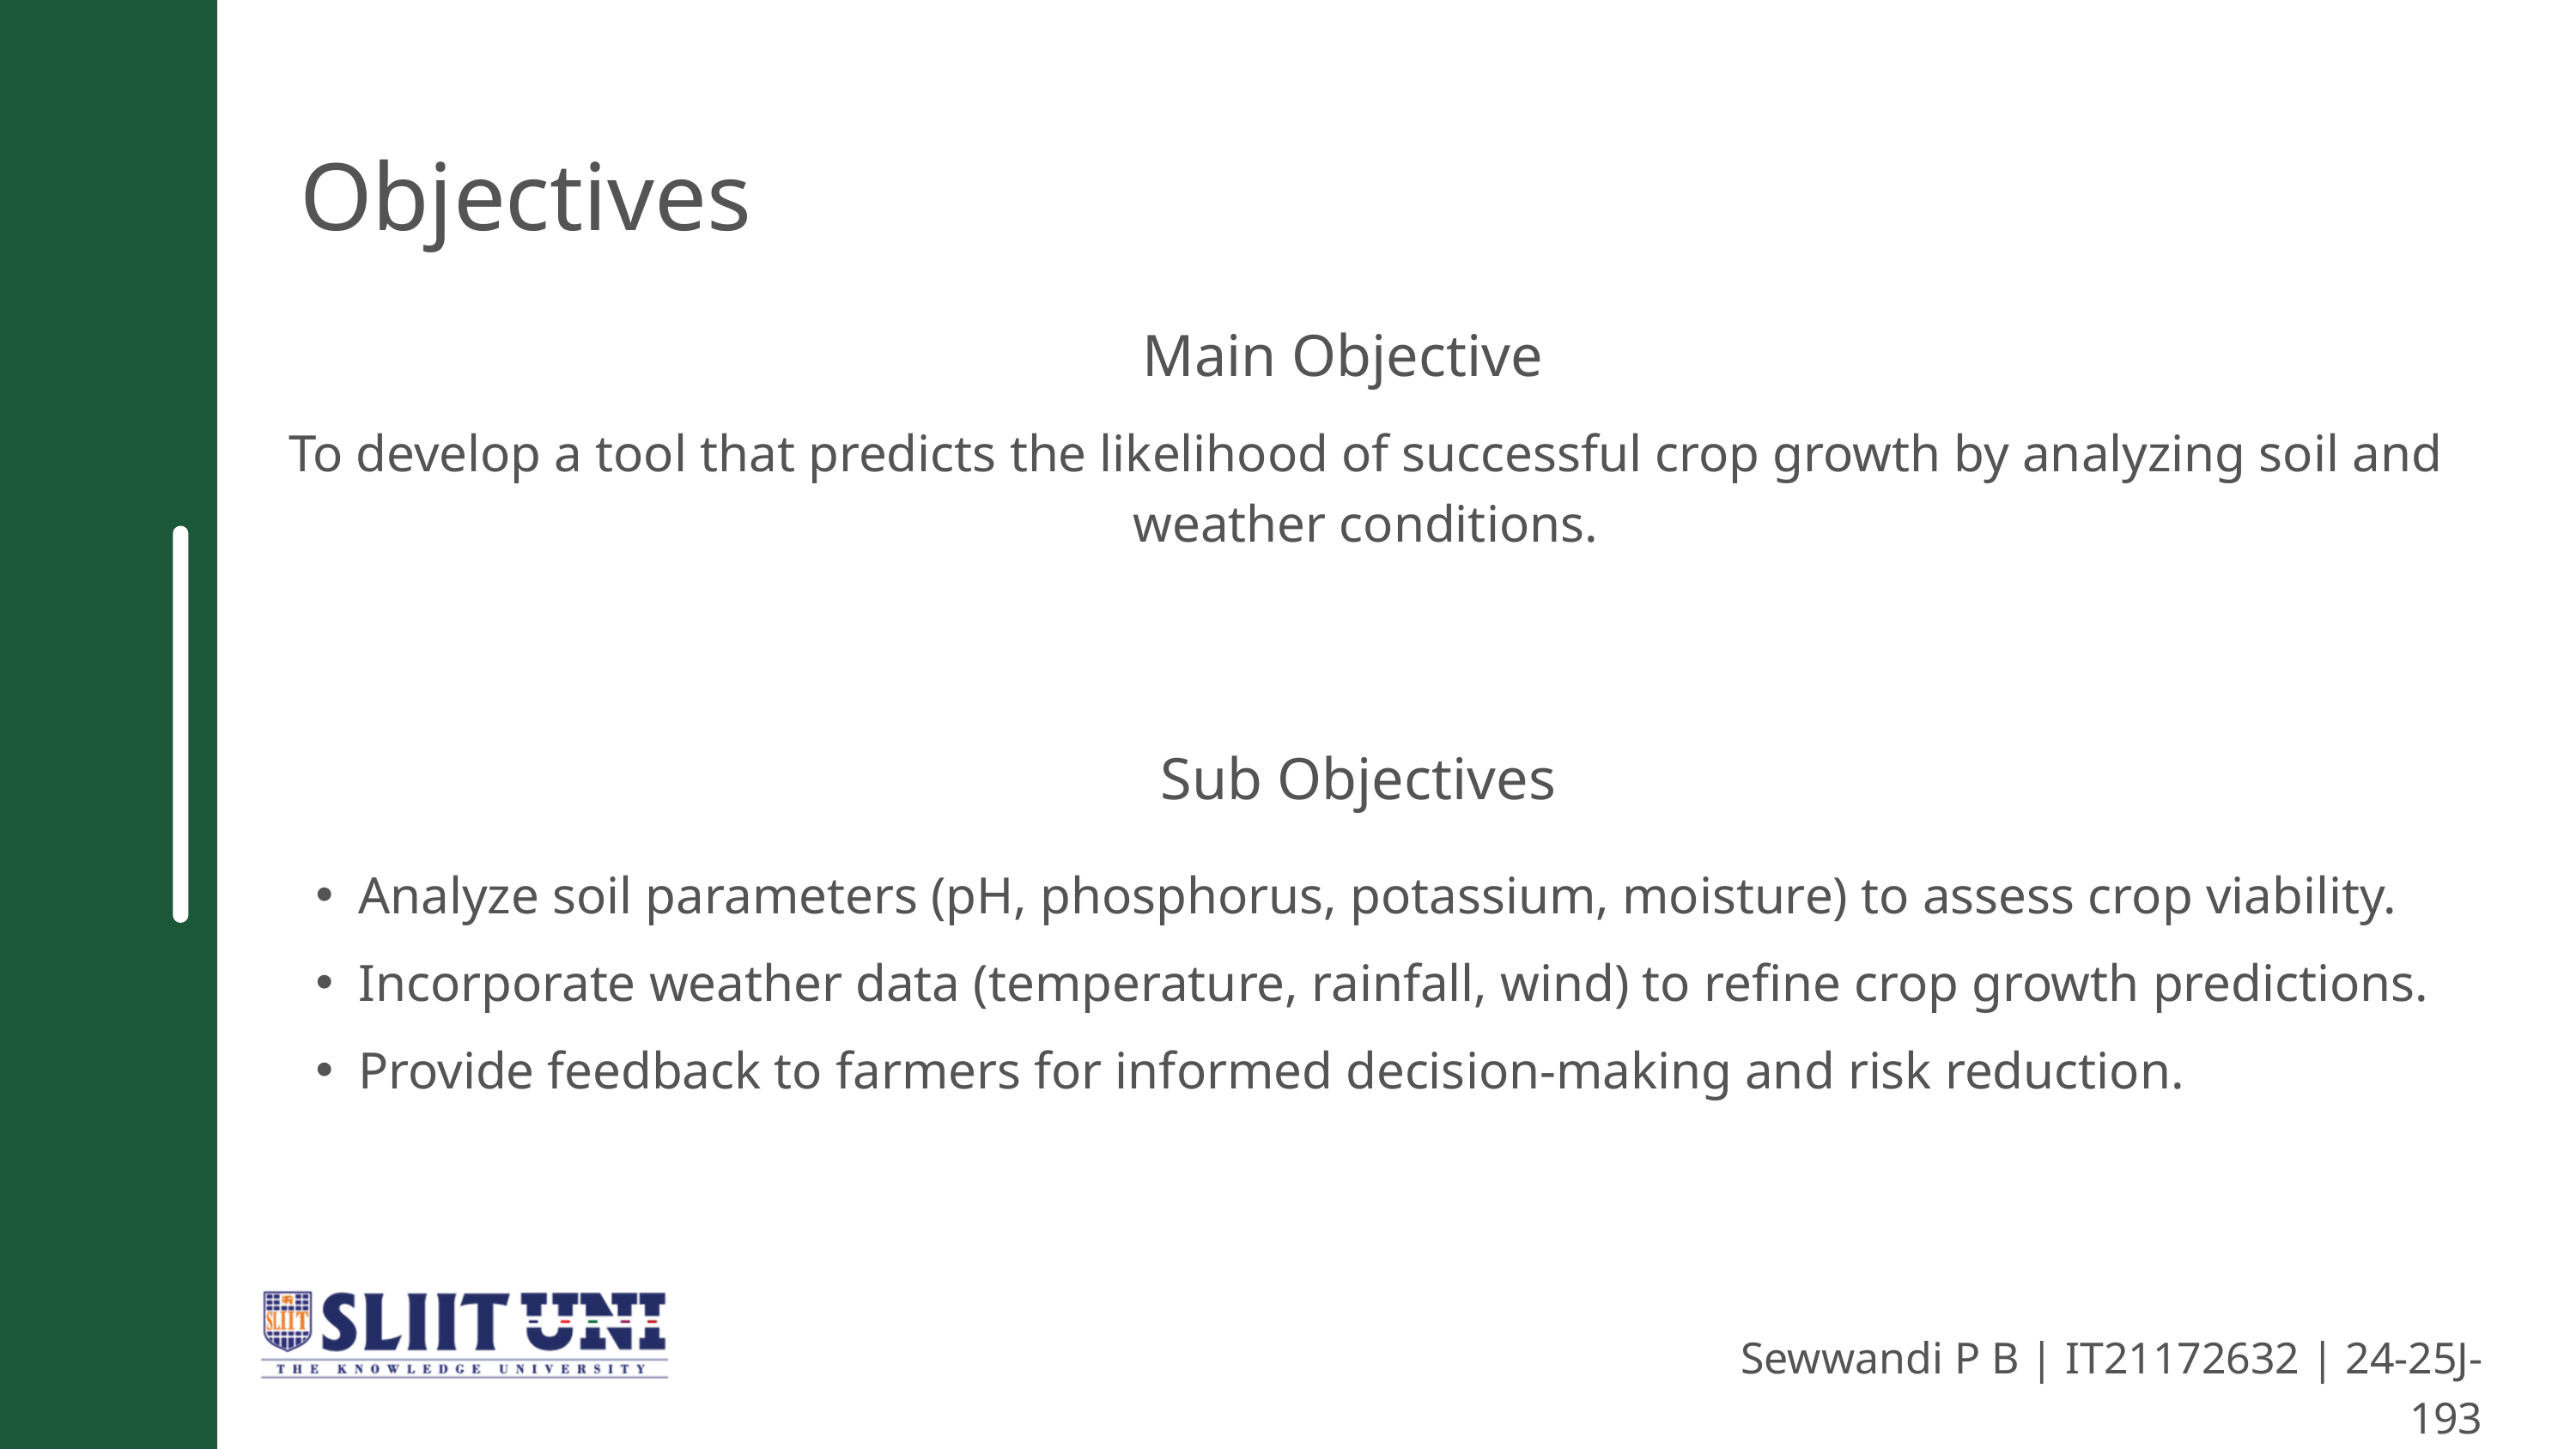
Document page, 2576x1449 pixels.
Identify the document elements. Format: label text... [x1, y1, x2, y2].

text_box Analyze soil parameters (pH, phosphorus, potassium, moisture) to assess crop viability. Incorporate weather data (temperature, rainfall, wind) to refine crop growth predictions. Provide feedback to farmers for informed decision-making and risk reduction. [273, 835, 2458, 1100]
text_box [173, 525, 189, 924]
text_box Objectives [300, 119, 772, 250]
text_box Sewwandi P B | IT21172632 | 24-25J-193 [1714, 1322, 2483, 1443]
text_box Main Objective [1142, 307, 1553, 389]
text_box [246, 1275, 682, 1393]
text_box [0, 0, 218, 1449]
text_box To develop a tool that predicts the likelihood of successful crop growth by analyzing soil and weather conditions. [273, 411, 2458, 552]
text_box Sub Objectives [1160, 731, 1571, 811]
